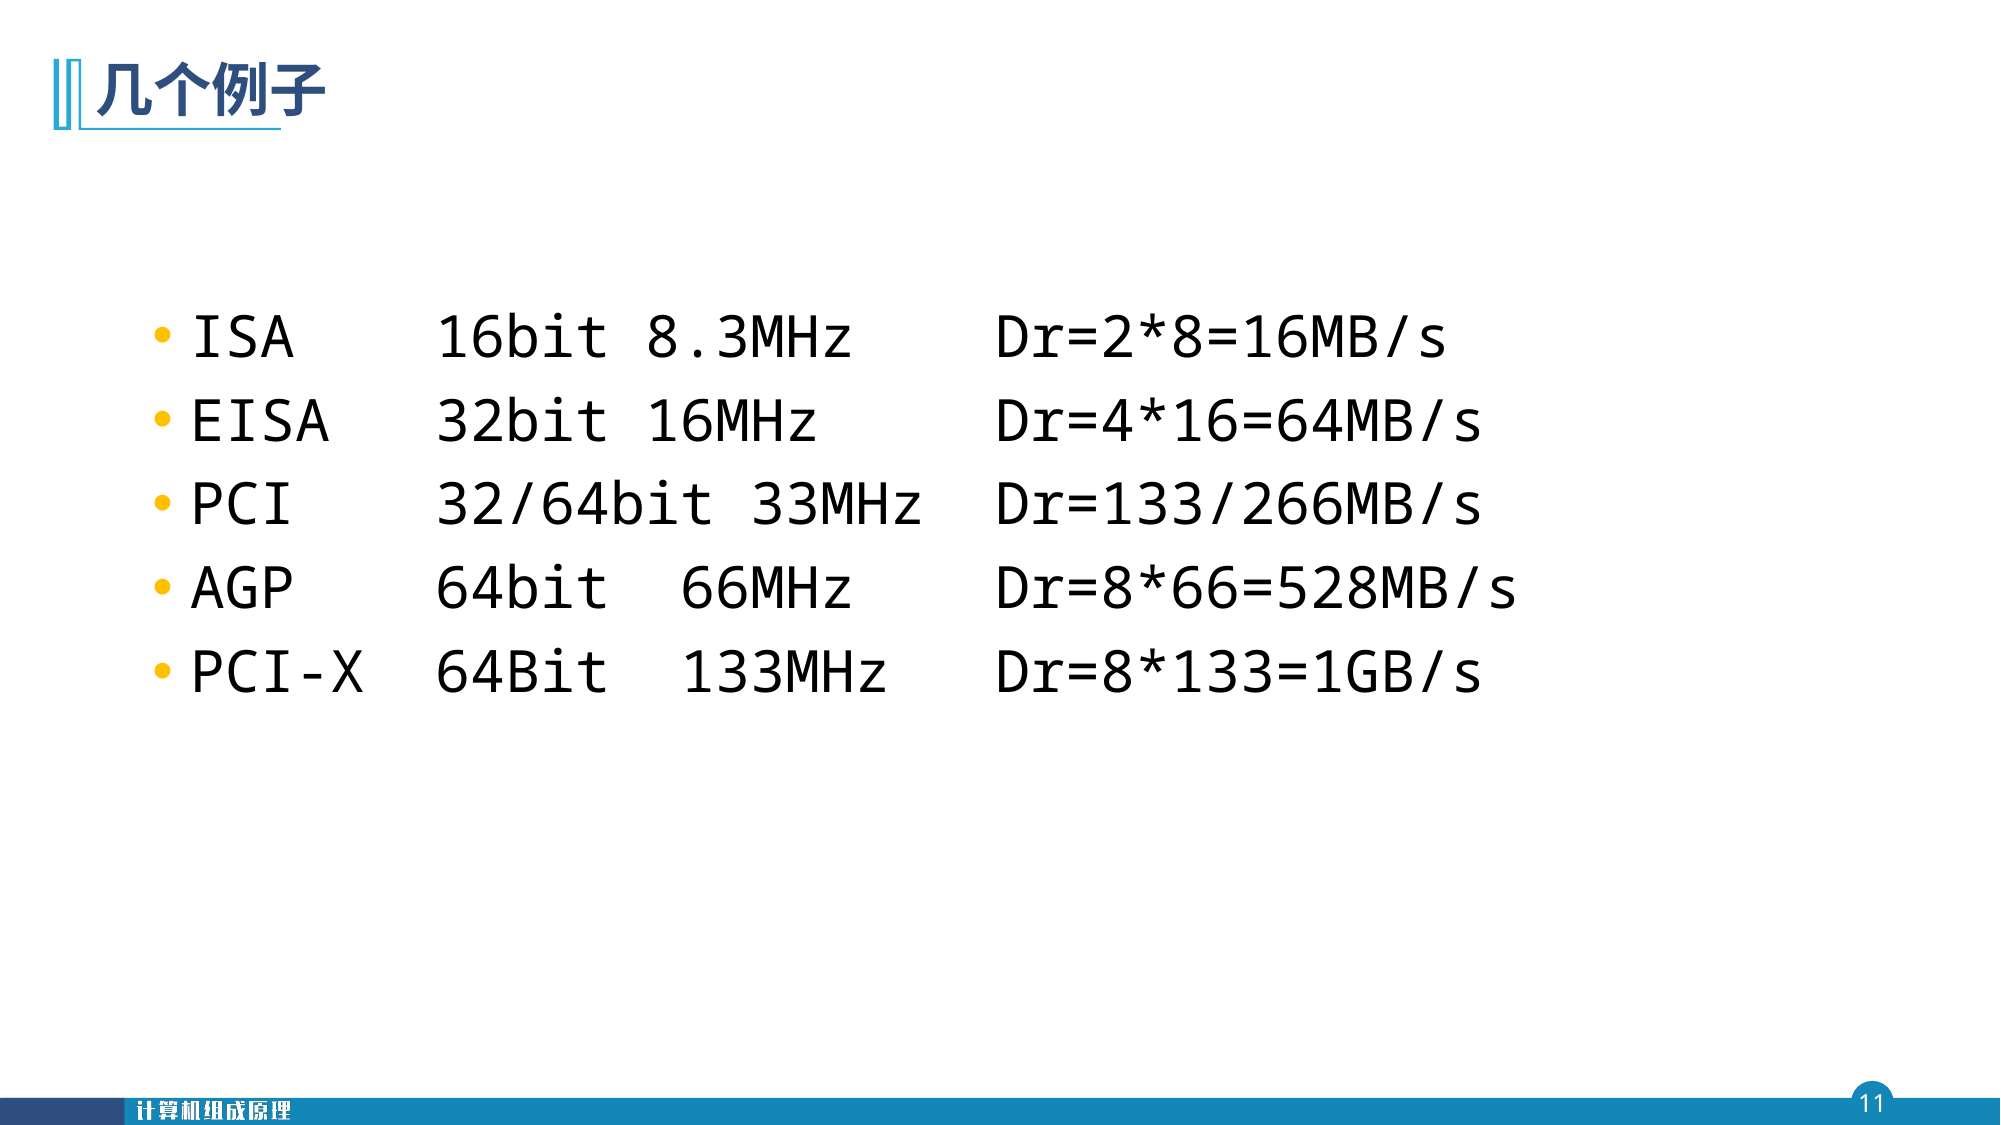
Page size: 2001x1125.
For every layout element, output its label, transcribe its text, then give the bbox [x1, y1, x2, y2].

title 几个例子 [80, 42, 1805, 144]
list ISA 16bit 8.3MHz Dr=2*8=16MB/s EISA 32bit 16MHz Dr=4*16=64MB/s PCI 32/64bit 33MHz Dr=133/266MB/s AGP 64bit 66MHz Dr=8*66=528MB/s PCI-X 64Bit 133MHz Dr=8*133=1GB/s [137, 299, 1863, 1014]
